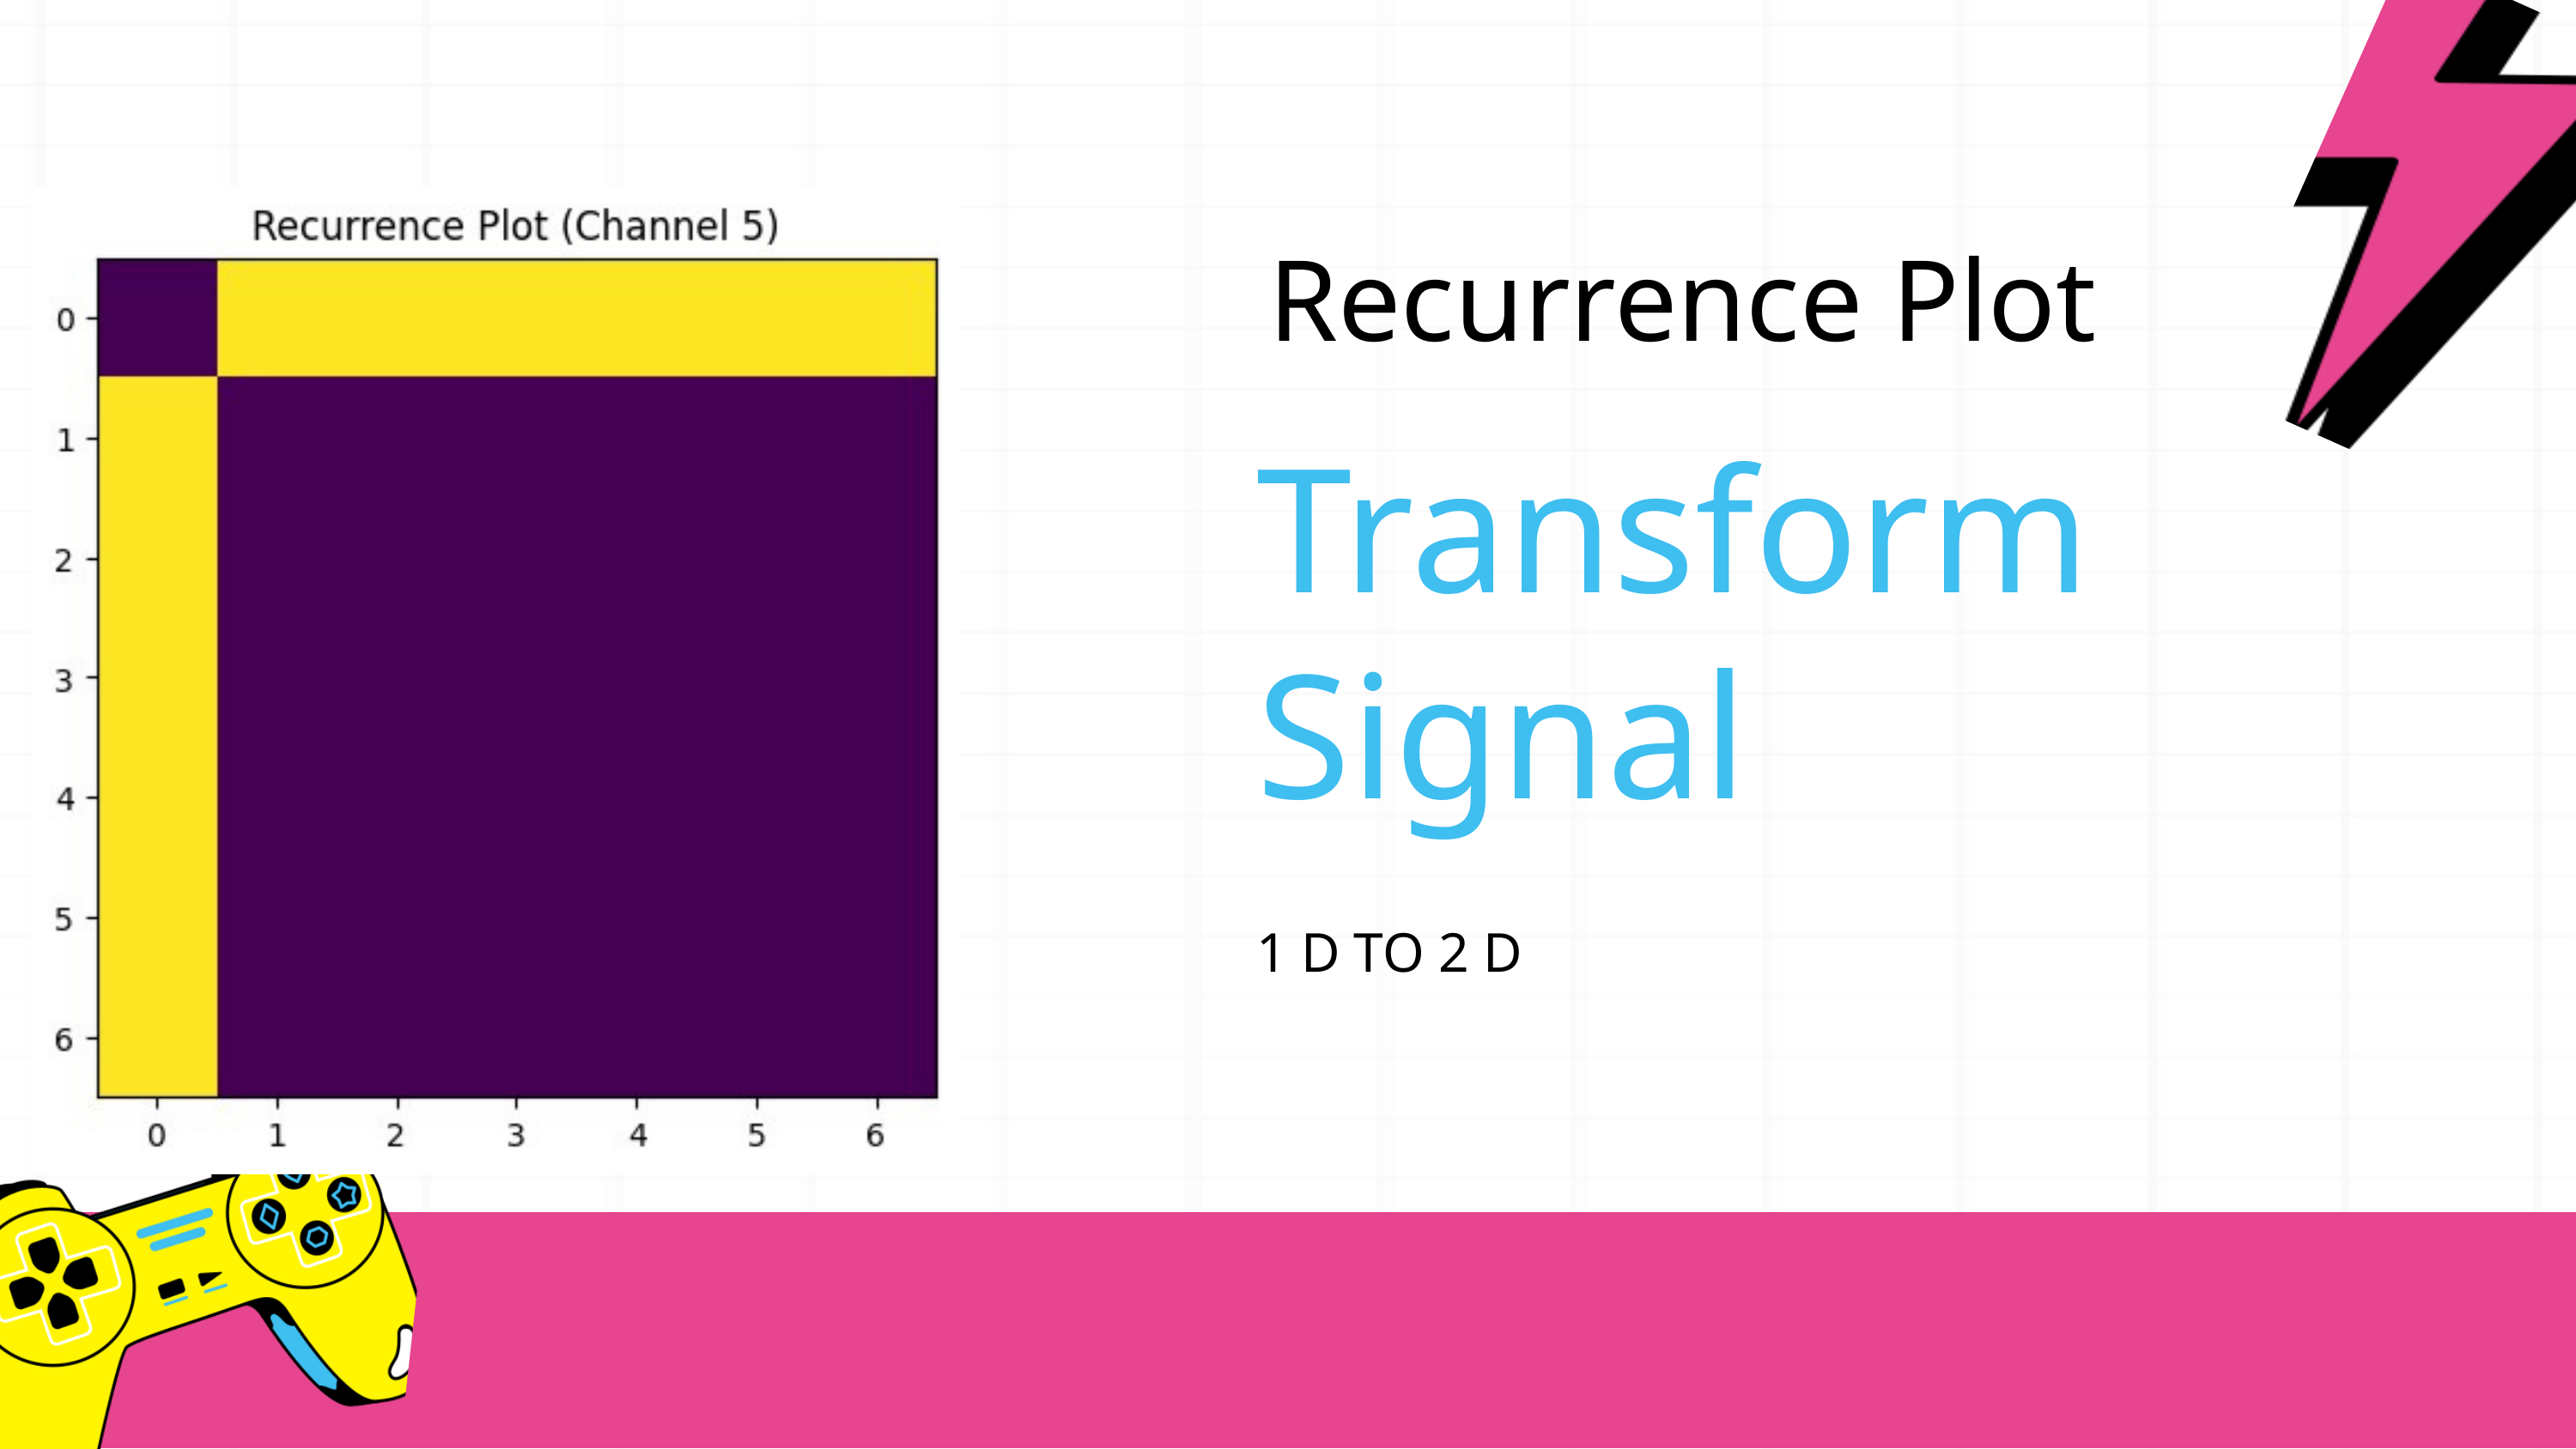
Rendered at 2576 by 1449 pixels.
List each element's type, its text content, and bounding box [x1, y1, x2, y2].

text_box [0, 0, 2576, 1211]
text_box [1256, 421, 2396, 982]
text_box Recurrence Plot [1042, 207, 2293, 364]
text_box [2212, 0, 2576, 497]
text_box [0, 1211, 2576, 1449]
text_box [0, 1108, 430, 1211]
text_box [32, 186, 959, 1175]
